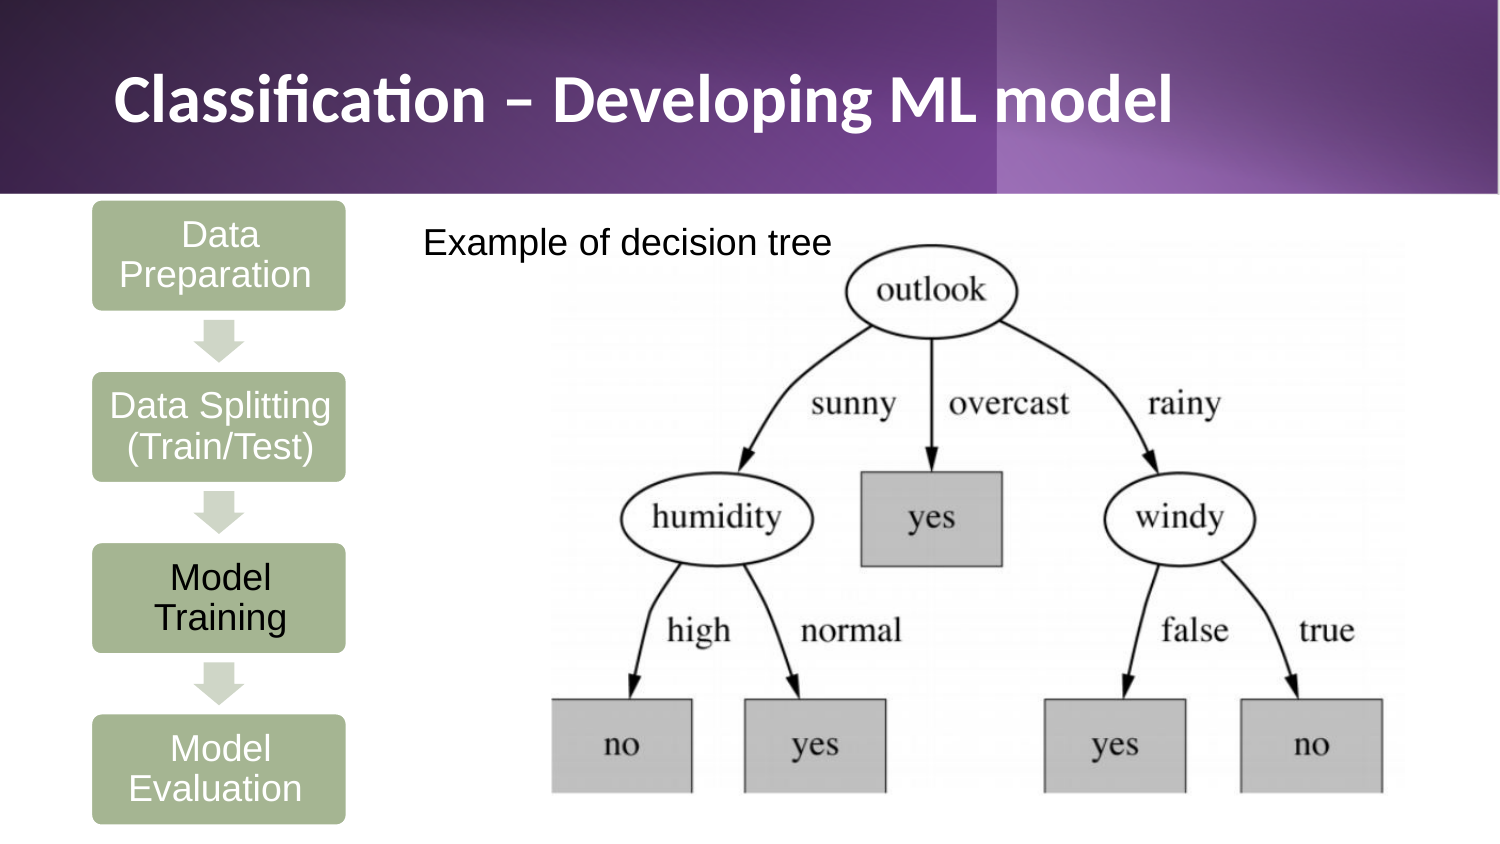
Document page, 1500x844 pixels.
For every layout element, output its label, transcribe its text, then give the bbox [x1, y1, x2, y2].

picture [0, 0, 1500, 195]
picture [506, 230, 1407, 844]
text_box Example of decision tree [480, 210, 1202, 270]
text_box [0, 197, 476, 828]
